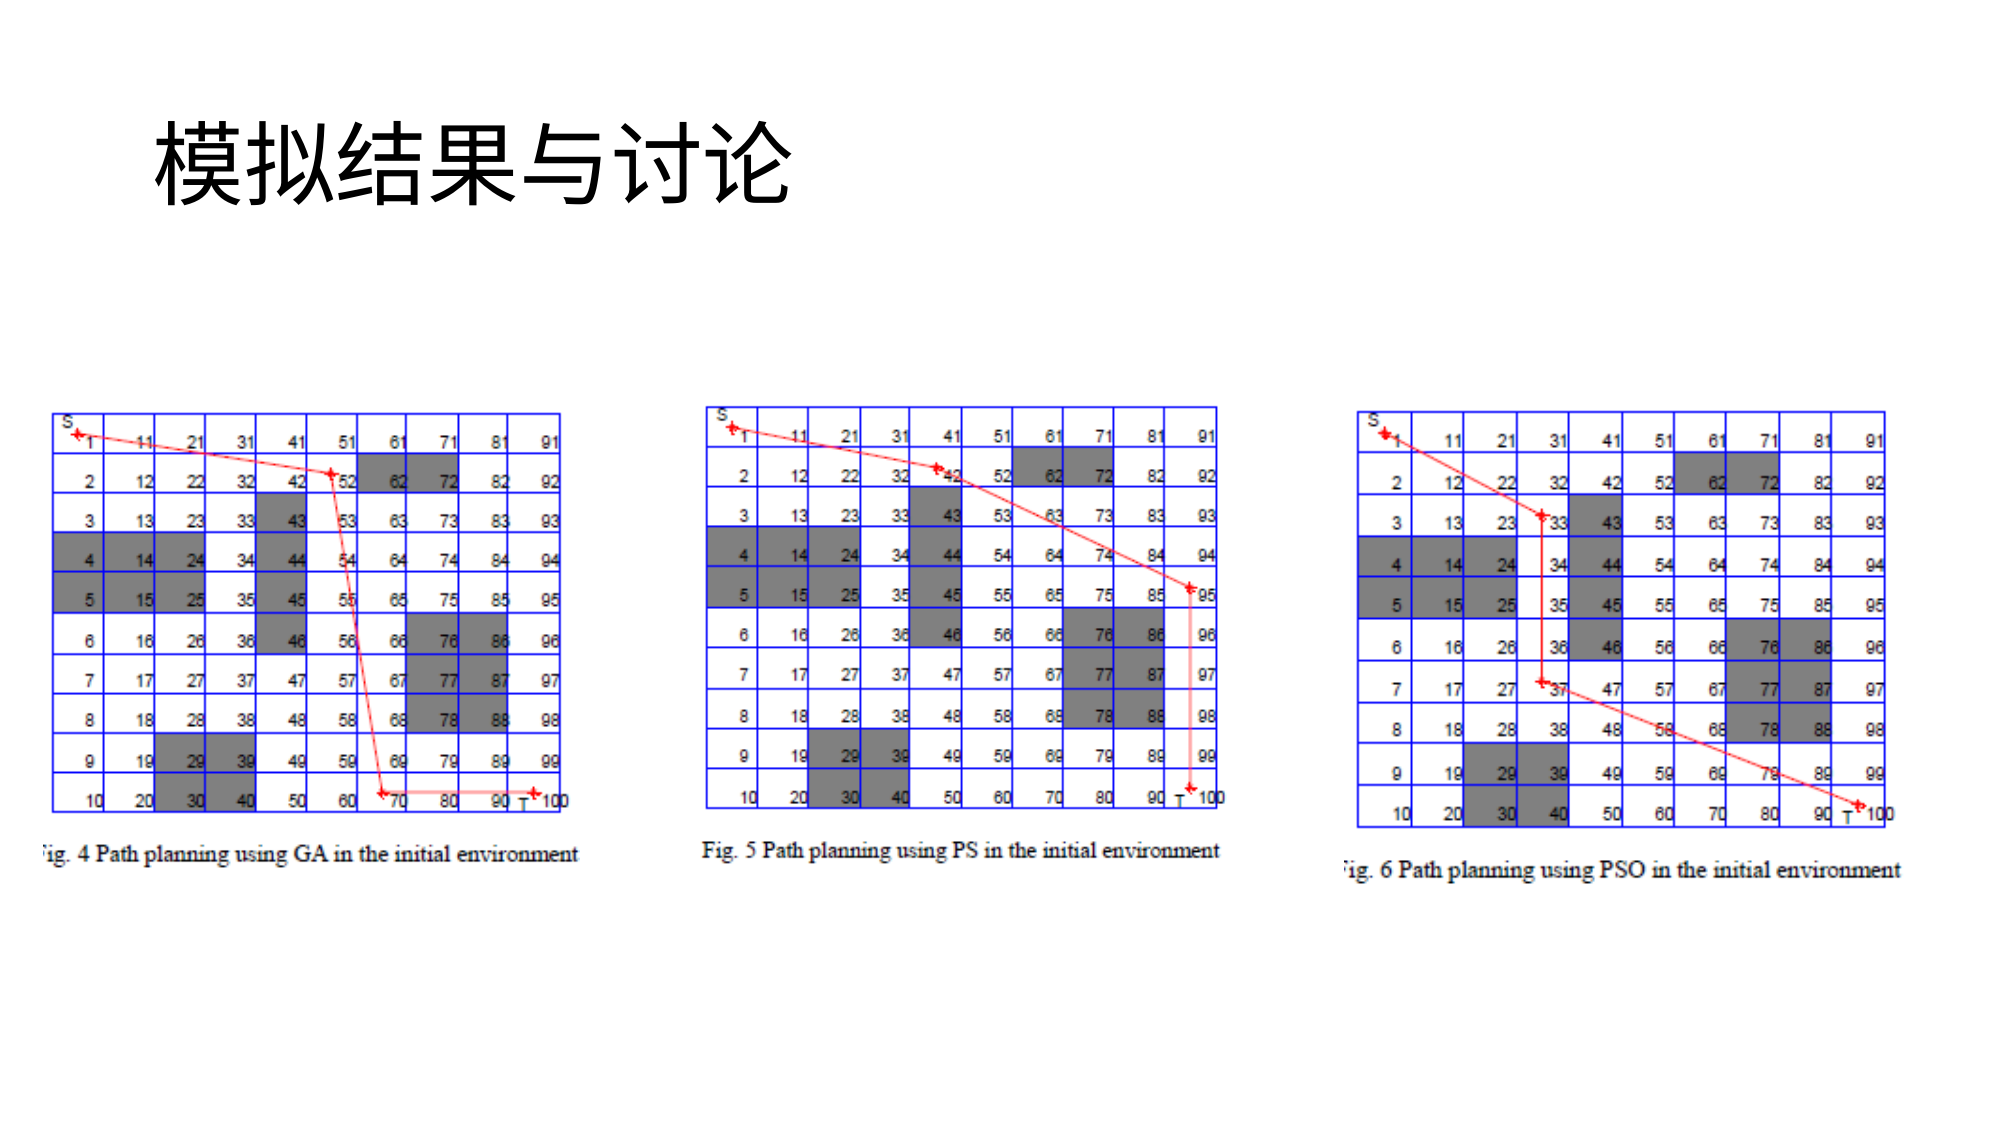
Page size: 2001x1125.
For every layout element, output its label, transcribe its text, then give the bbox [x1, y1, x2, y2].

picture [1344, 400, 1911, 903]
title 模拟结果与讨论 [137, 59, 1863, 278]
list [43, 404, 580, 879]
picture [690, 394, 1234, 869]
